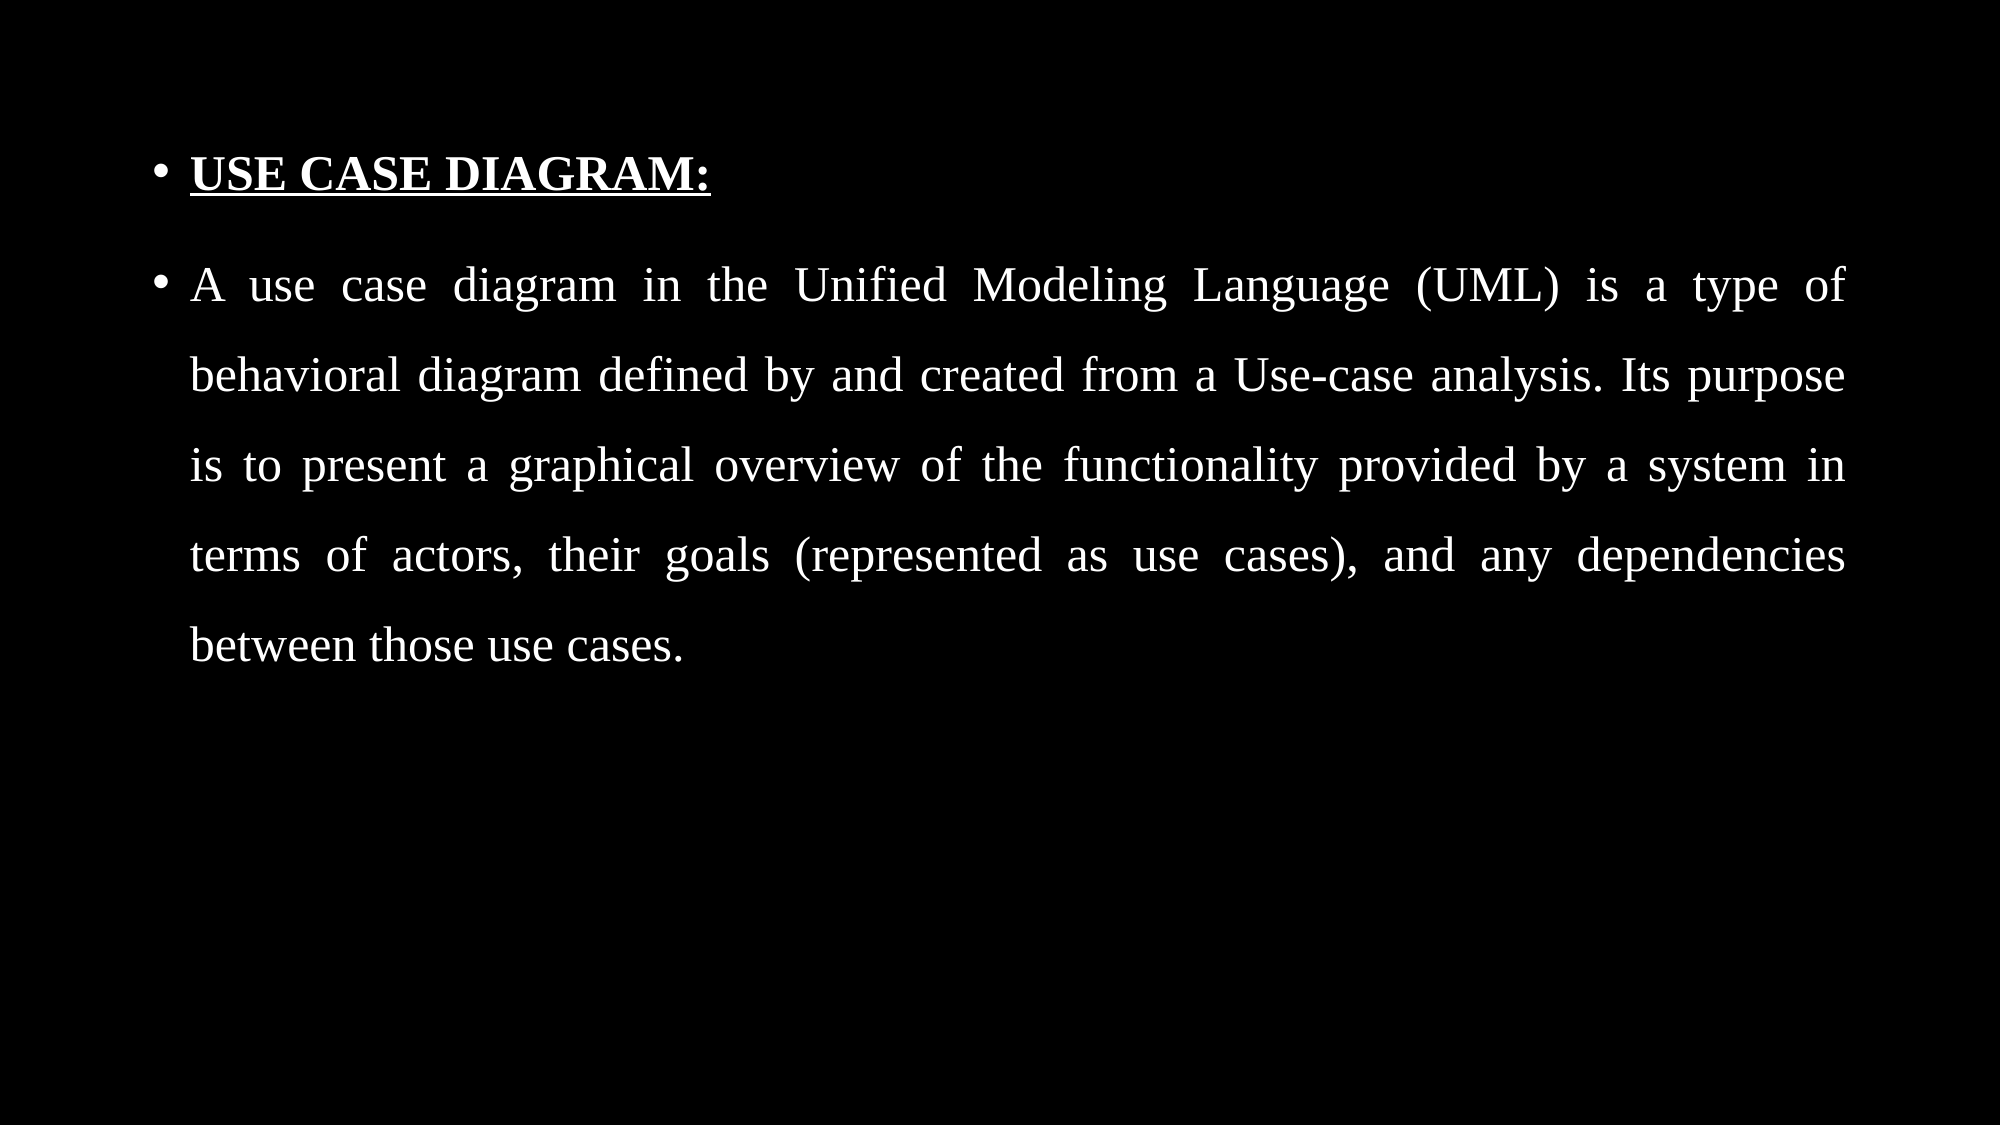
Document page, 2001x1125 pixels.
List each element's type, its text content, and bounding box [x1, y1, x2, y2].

list USE CASE DIAGRAM: A use case diagram in the Unified Modeling Language (UML) is a type of behavioral diagram defined by and created from a Use-case analysis. Its purpose is to present a graphical overview of the functionality provided by a system in terms of actors, their goals (represented as use cases), and any dependencies between those use cases. [137, 102, 1863, 1046]
